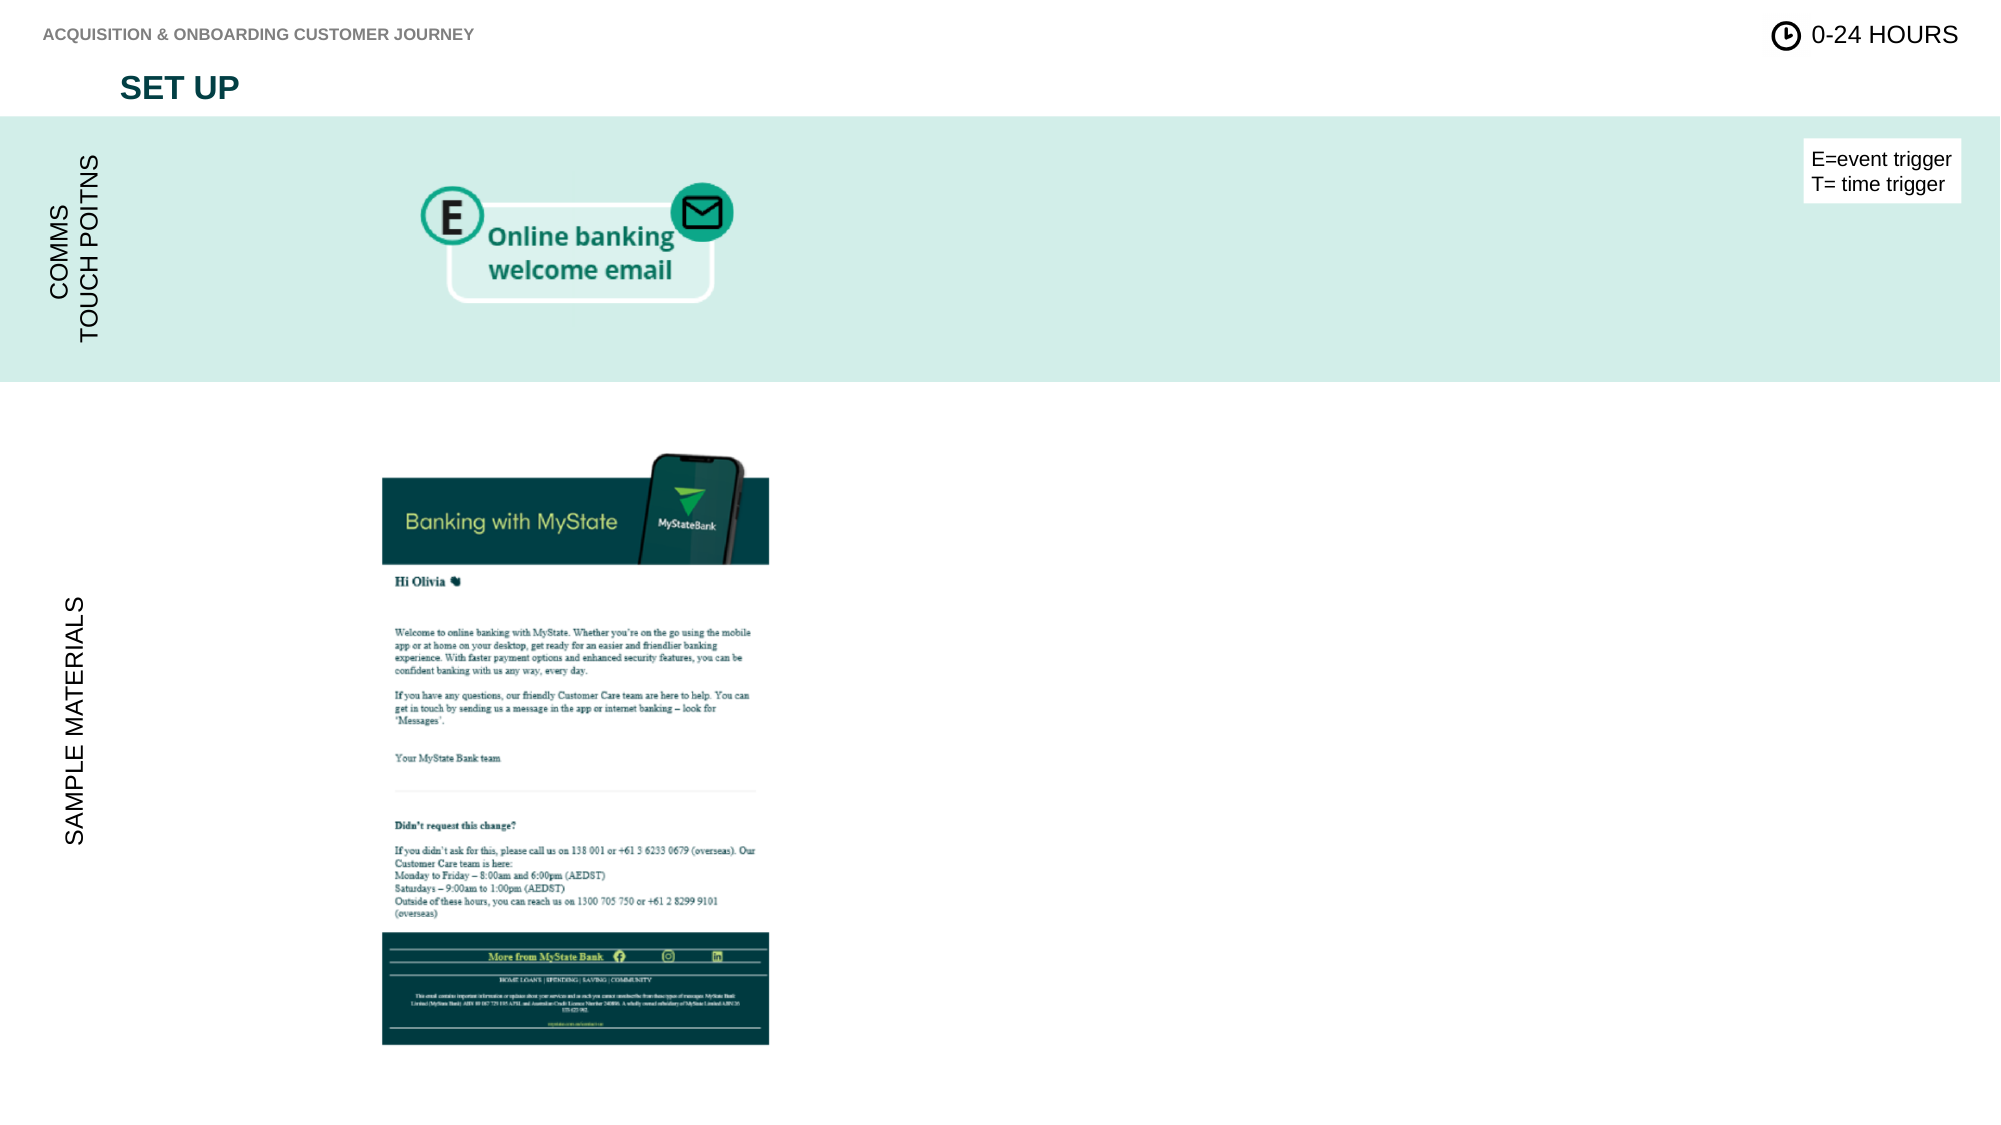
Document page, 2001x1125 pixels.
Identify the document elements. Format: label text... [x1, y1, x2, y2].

text_box E=event trigger T= time trigger [1803, 138, 1962, 204]
text_box SAMPLE MATERIALS [50, 587, 96, 856]
text_box COMMS TOUCH POITNS [35, 146, 110, 353]
text_box [0, 116, 2000, 382]
picture [375, 446, 776, 1047]
text_box 0-24 HOURS [1803, 11, 1968, 57]
text_box SET UP [112, 56, 1039, 115]
text_box ACQUISITION & ONBOARDING CUSTOMER JOURNEY [35, 16, 746, 52]
picture [417, 171, 734, 328]
picture [1761, 13, 1811, 57]
